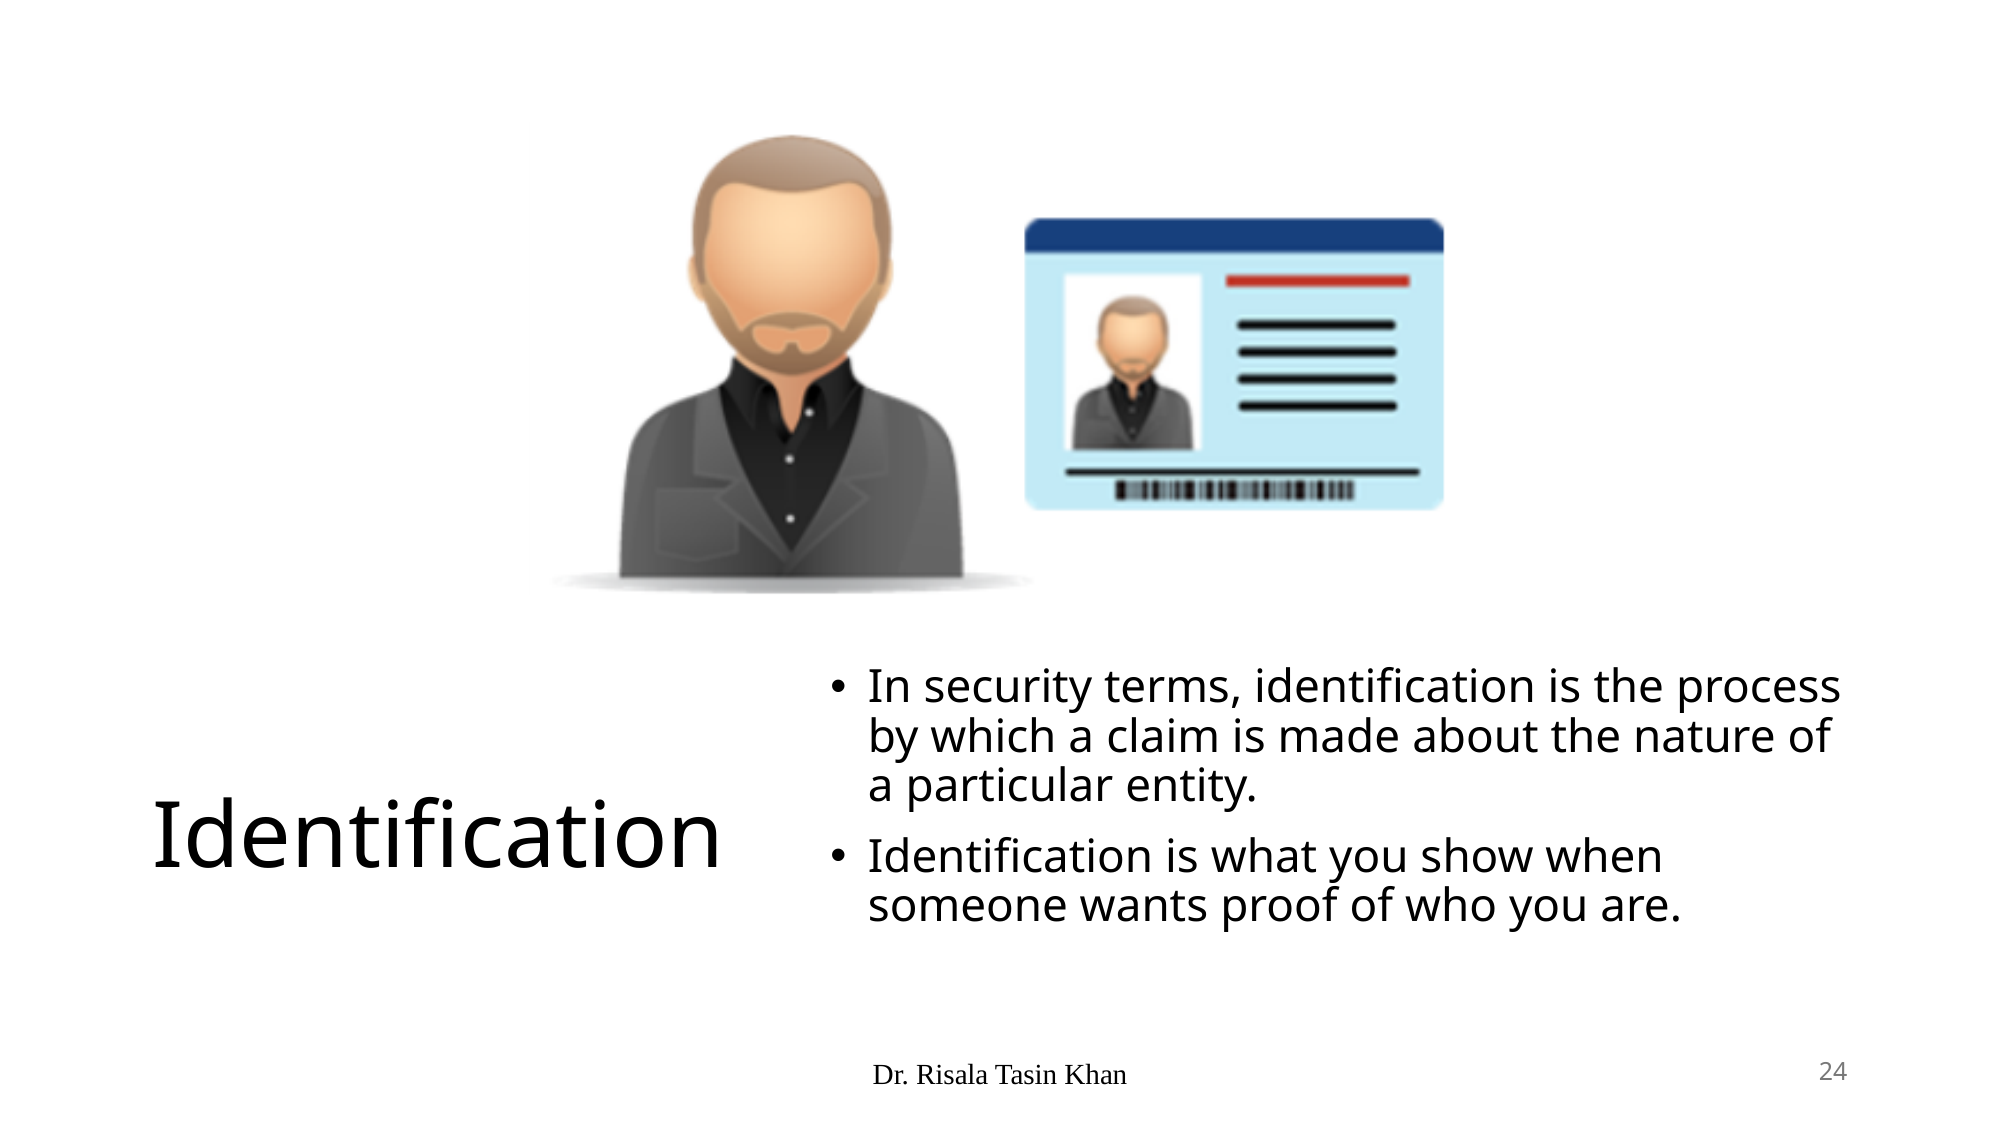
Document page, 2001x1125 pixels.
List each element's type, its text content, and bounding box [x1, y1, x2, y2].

list In security terms, identification is the process by which a claim is made about the nature of a particular entity. Identification is what you show when someone wants proof of who you are. [815, 655, 1863, 1020]
picture [528, 115, 1472, 602]
footer Dr. Risala Tasin Khan [662, 1042, 1338, 1103]
title Identification [137, 655, 791, 1020]
slide_number 24 [1412, 1042, 1863, 1103]
